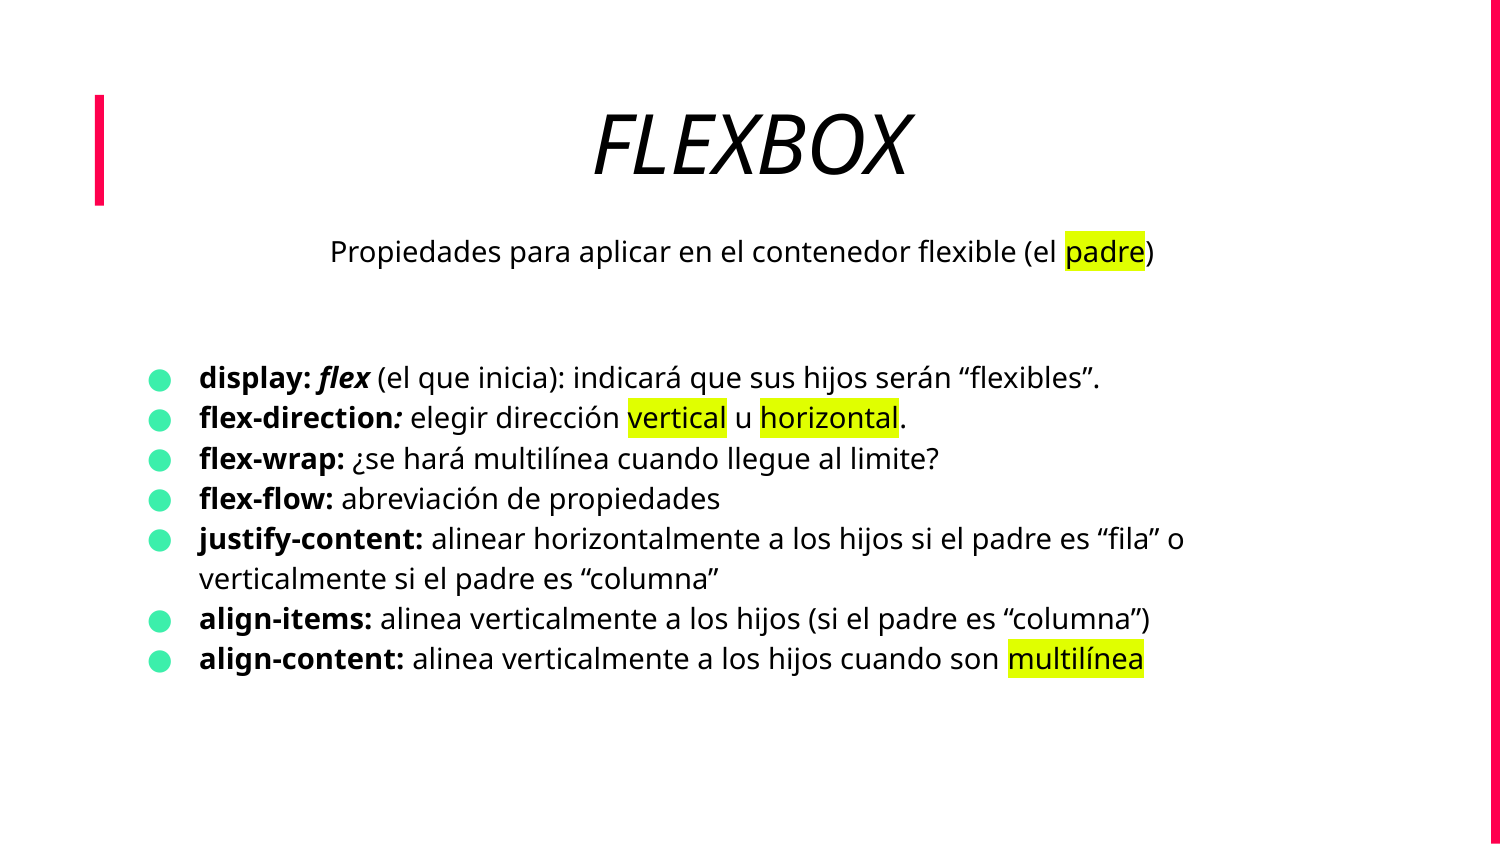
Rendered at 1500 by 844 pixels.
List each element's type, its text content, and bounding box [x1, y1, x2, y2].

text_box Propiedades para aplicar en el contenedor flexible (el padre) [0, 213, 1484, 292]
text_box FLEXBOX [238, 61, 1262, 176]
text_box display: flex (el que inicia): indicará que sus hijos serán “flexibles”. flex-direction: elegir dirección vertical u horizontal. flex-wrap: ¿se hará multilínea cuando llegue al limite? flex-flow: abreviación de propiedades justify-content: alinear horizontalmente a los hijos si el padre es “fila” o verticalmente si el padre es “columna” align-items: alinea verticalmente a los hijos (si el padre es “columna”) align-content: alinea verticalmente a los hijos cuando son multilínea [109, 339, 1391, 796]
